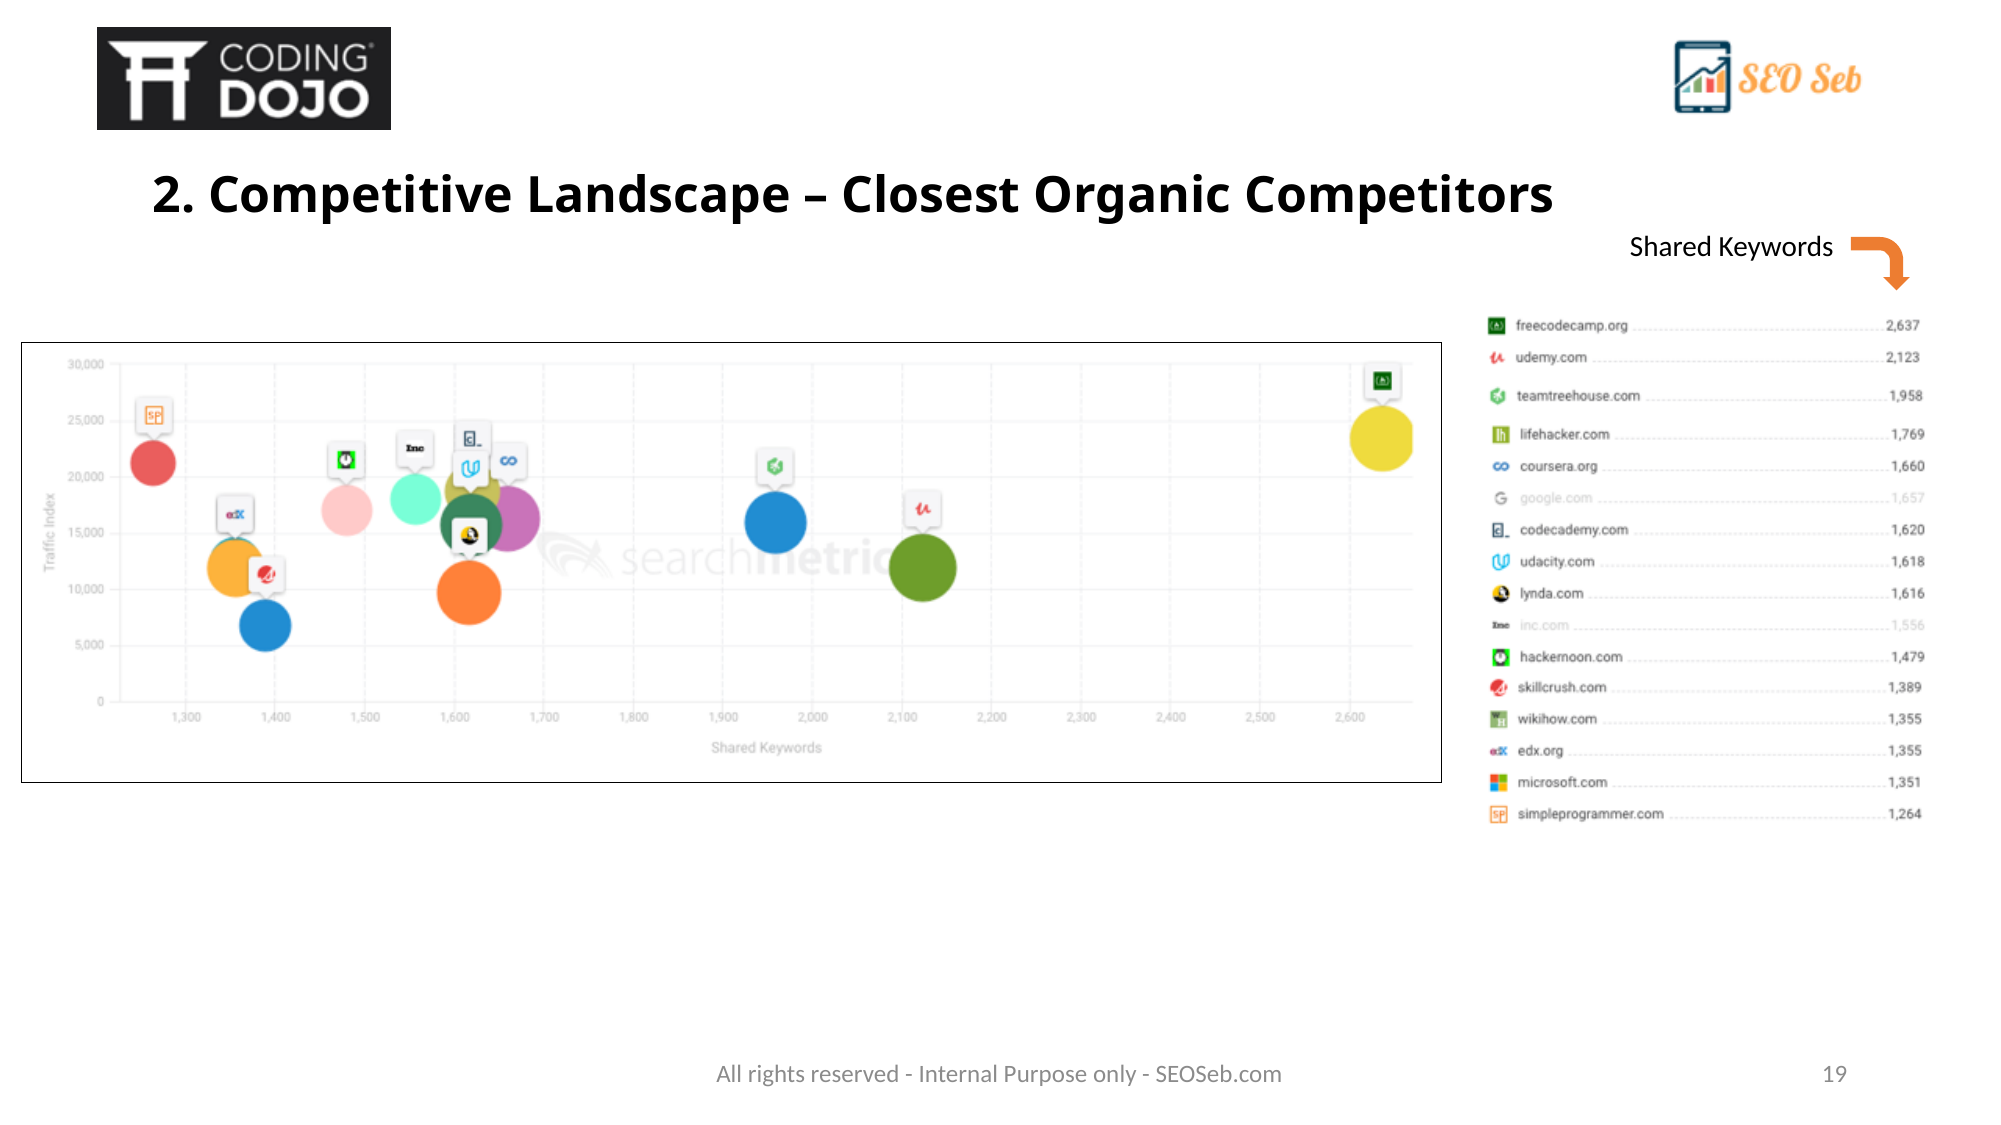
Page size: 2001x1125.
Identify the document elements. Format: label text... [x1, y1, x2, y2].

slide_number 19 [1412, 1042, 1863, 1103]
picture [1482, 309, 1929, 372]
text_box [1851, 235, 1913, 292]
footer All rights reserved - Internal Purpose only - SEOSeb.com [662, 1042, 1338, 1103]
picture [97, 27, 391, 130]
picture [1657, 27, 1881, 130]
title 2. Competitive Landscape – Closest Organic Competitors [137, 151, 1863, 240]
picture [1482, 421, 1934, 836]
picture [1483, 379, 1930, 414]
picture [21, 342, 1442, 783]
text_box Shared Keywords [1615, 220, 1851, 271]
